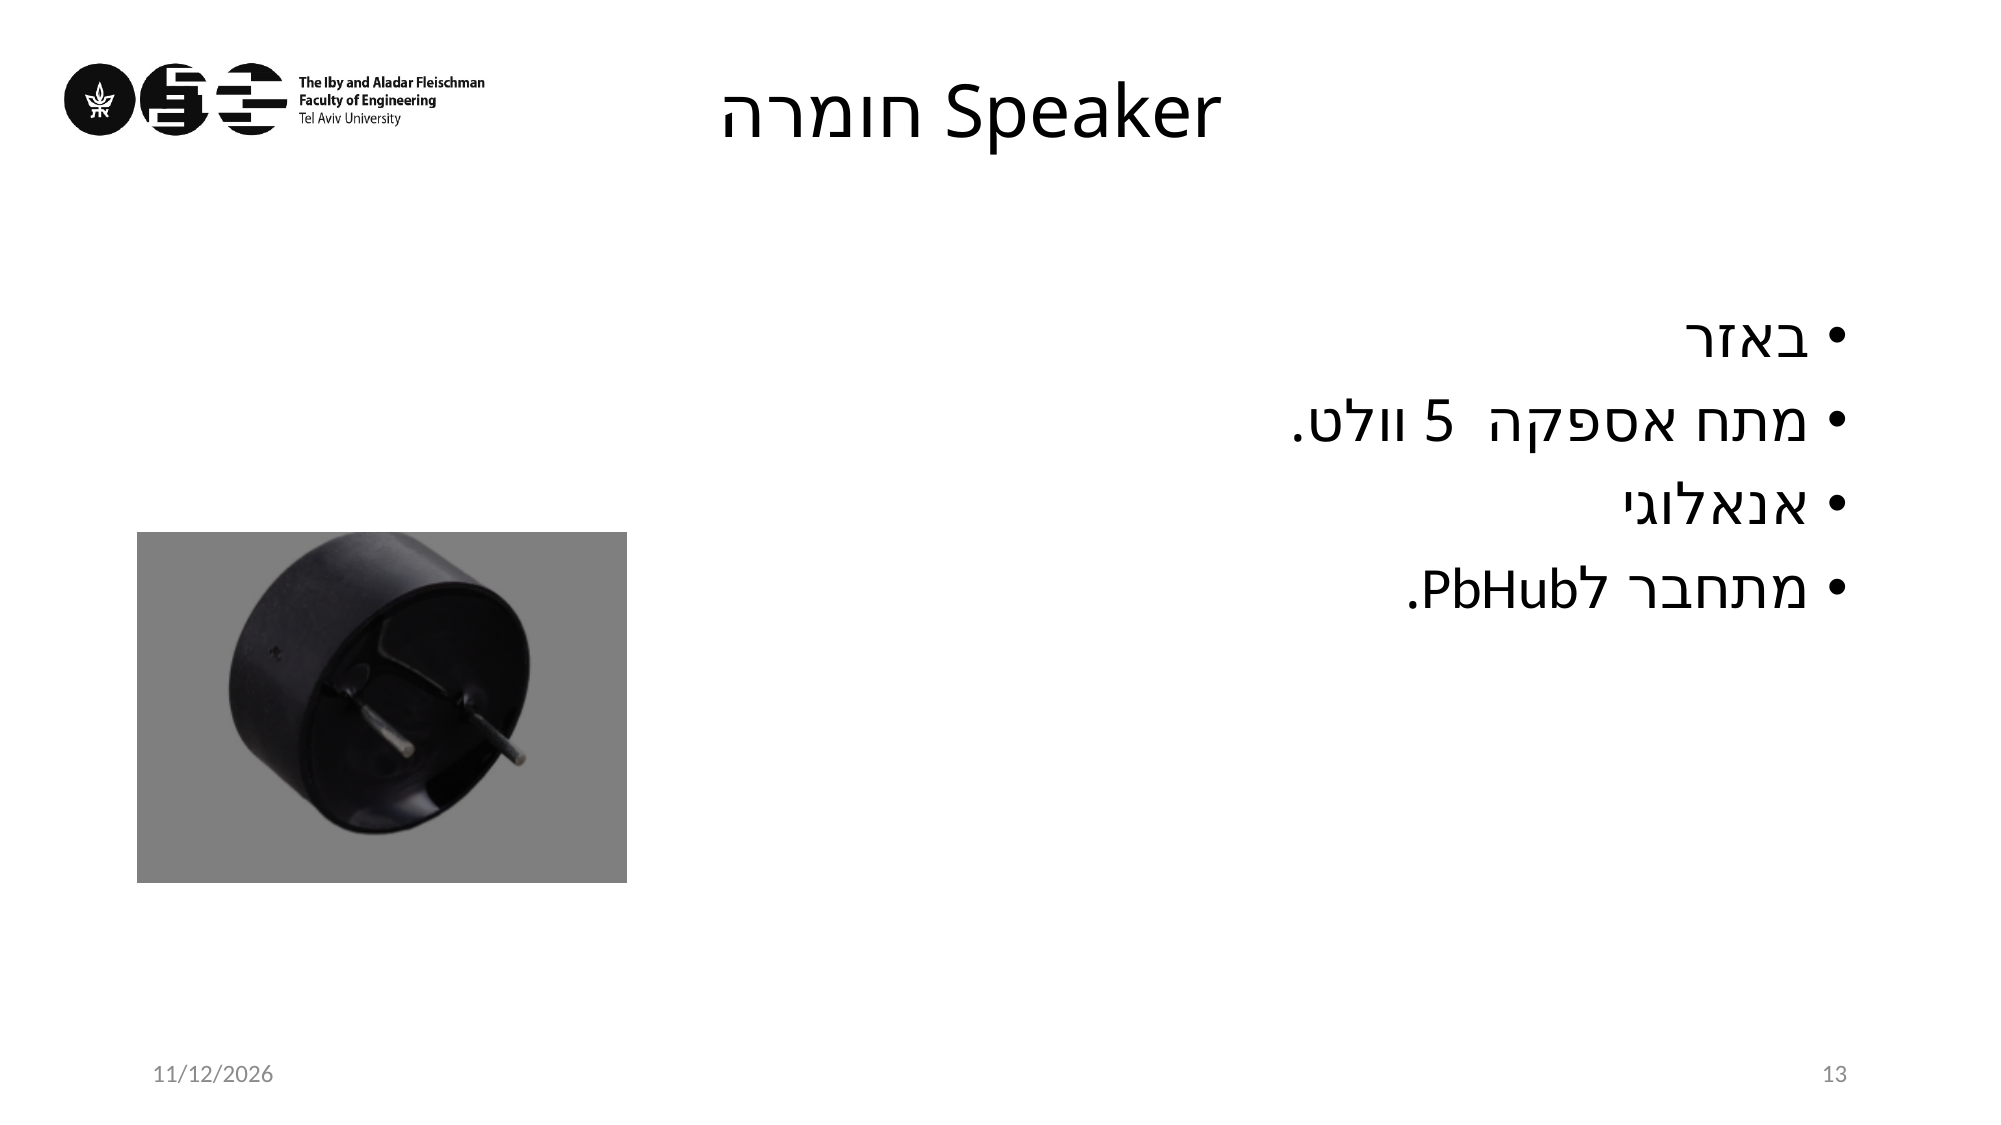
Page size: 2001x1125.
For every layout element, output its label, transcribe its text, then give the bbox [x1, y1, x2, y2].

slide_number 13 [1412, 1042, 1863, 1103]
picture [137, 532, 627, 883]
title חומרה Speaker [664, 66, 1765, 161]
picture [43, 44, 524, 155]
list באזר מתח אספקה 5 וולט. אנאלוגי מתחבר לPbHub. [137, 299, 1863, 1014]
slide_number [137, 1042, 588, 1103]
